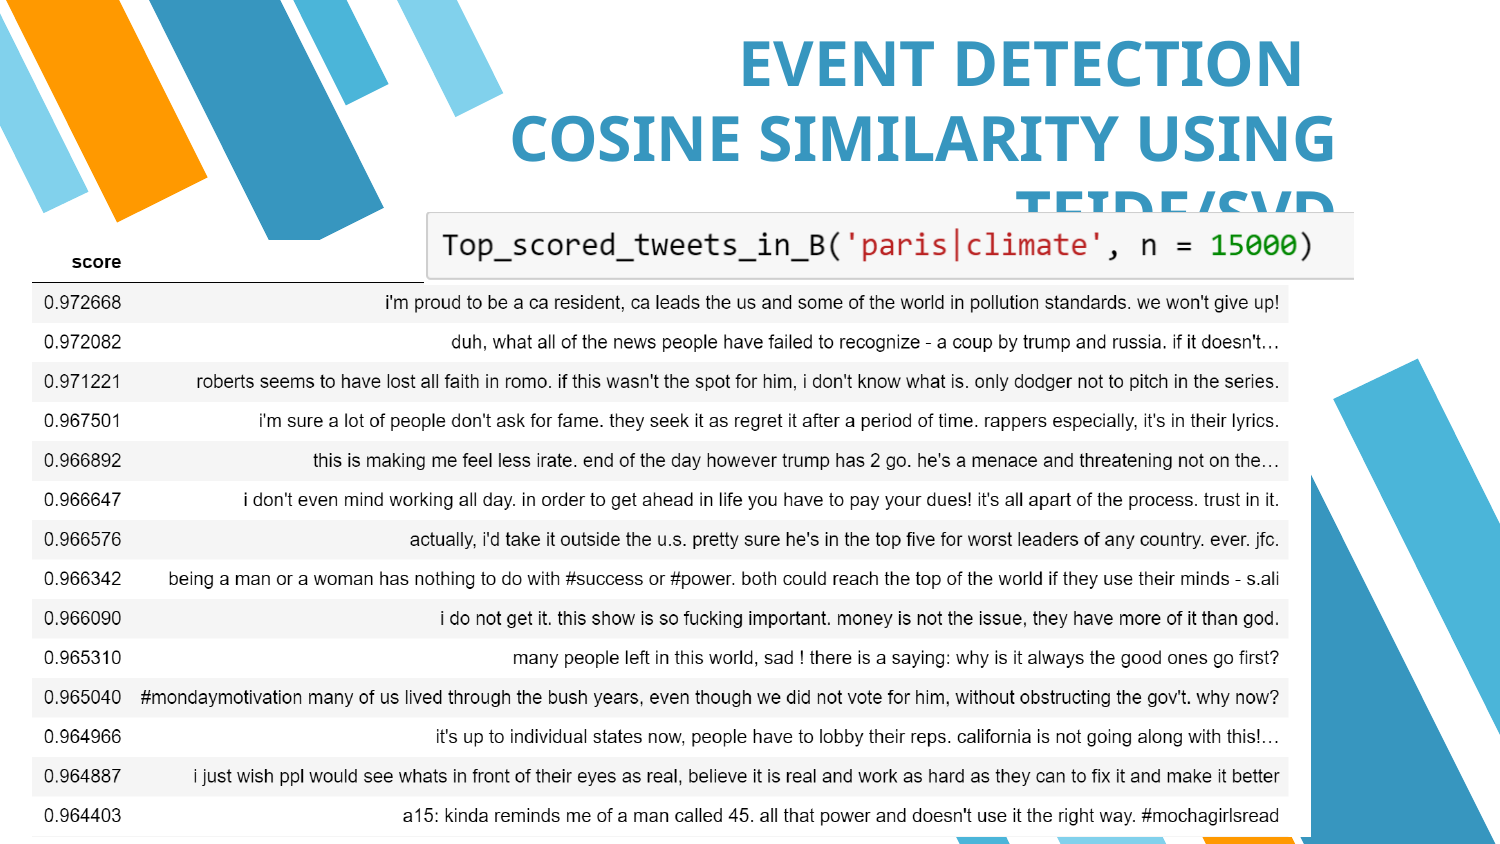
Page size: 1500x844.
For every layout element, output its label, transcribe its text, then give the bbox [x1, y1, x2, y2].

picture [32, 212, 1354, 837]
text_box Event detection cosine similarity using TFIDF/SVD [307, 17, 1354, 239]
